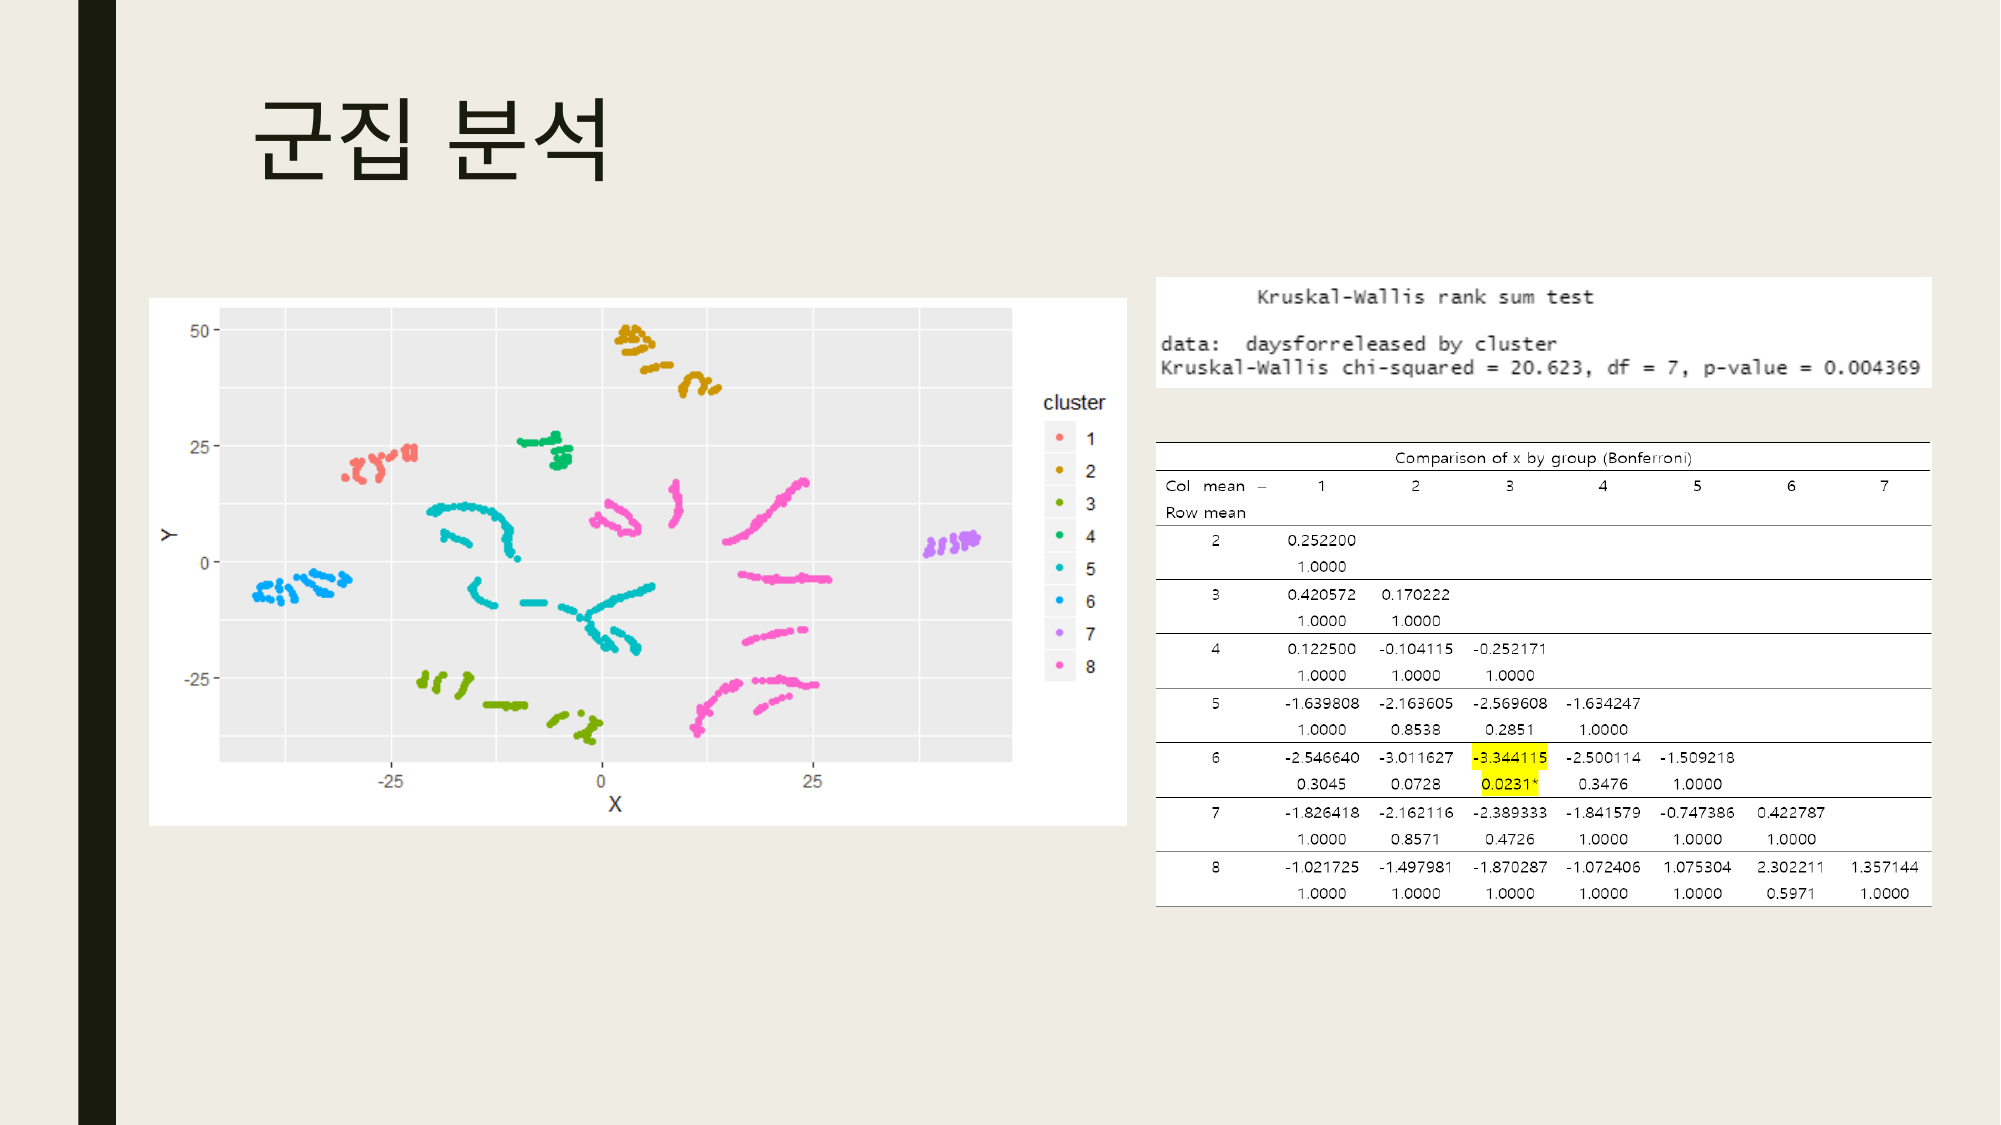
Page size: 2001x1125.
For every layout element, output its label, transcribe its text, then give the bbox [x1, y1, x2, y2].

picture [149, 298, 1127, 827]
picture [1156, 442, 1932, 907]
picture [1156, 277, 1932, 388]
title 군집 분석 [236, 88, 1812, 333]
